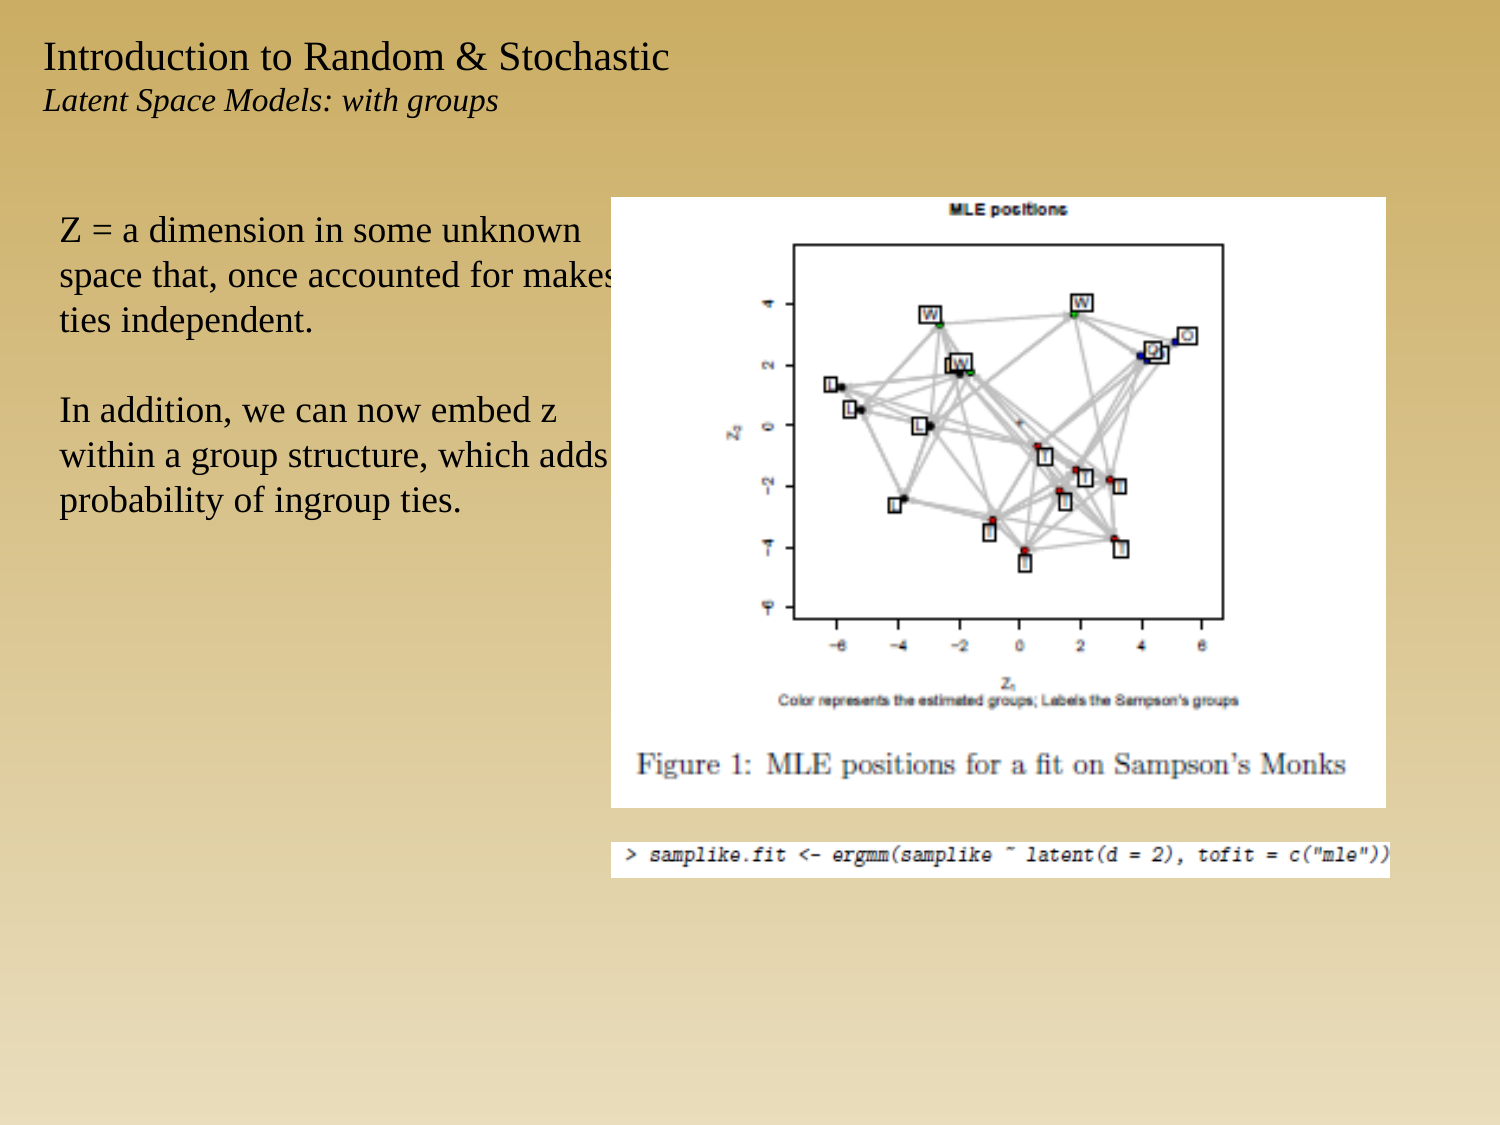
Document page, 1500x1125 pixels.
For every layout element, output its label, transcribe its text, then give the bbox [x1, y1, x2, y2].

text_box Introduction to Random & Stochastic Latent Space Models: with groups [28, 21, 686, 126]
text_box Z = a dimension in some unknown space that, once accounted for makes ties independent. In addition, we can now embed z within a group structure, which adds probability of ingroup ties. [44, 197, 610, 528]
picture [611, 842, 1391, 879]
picture [611, 197, 1386, 809]
